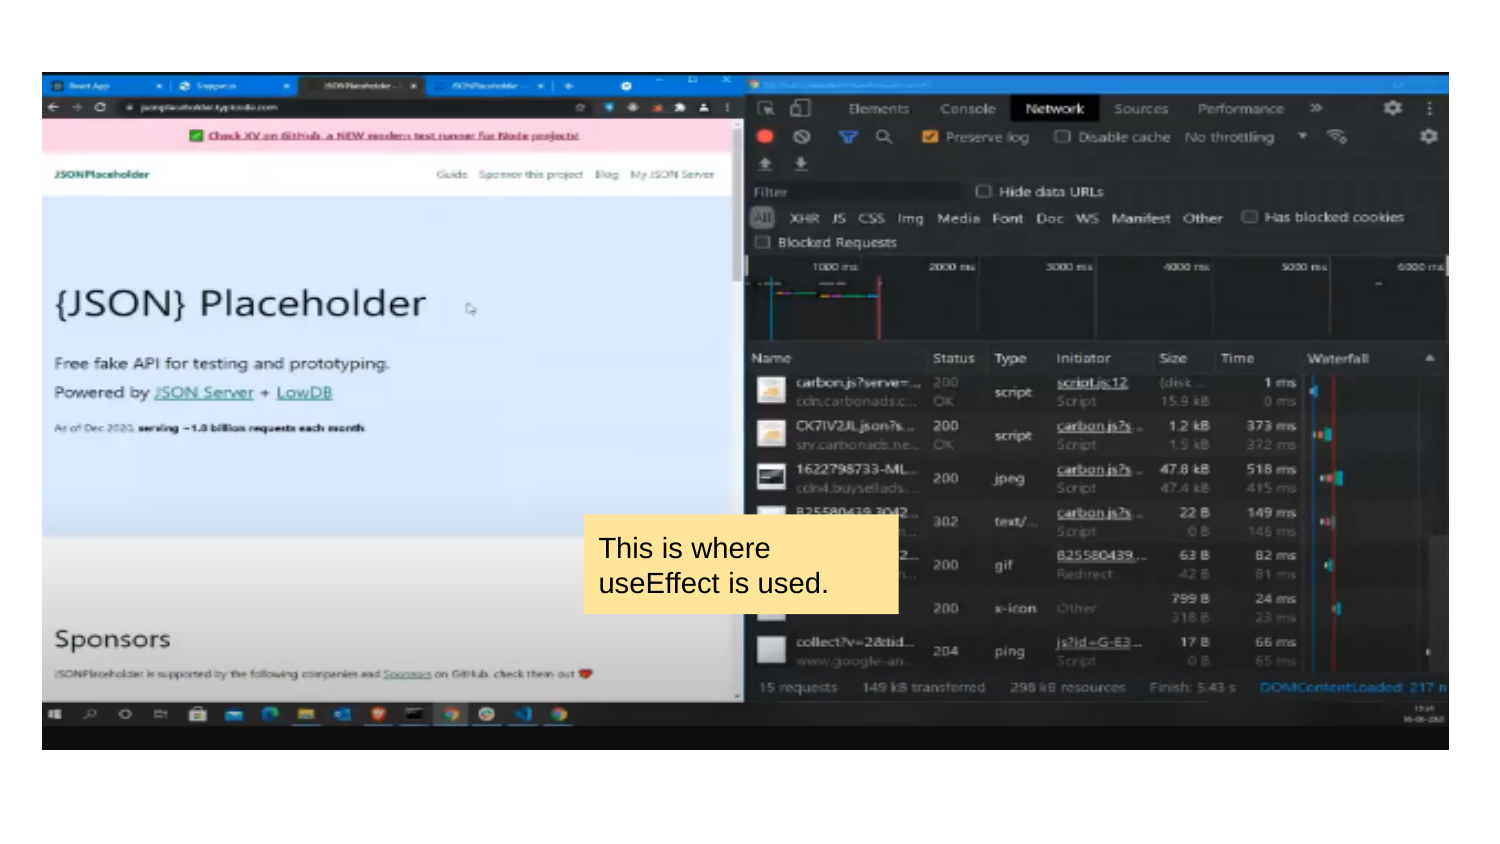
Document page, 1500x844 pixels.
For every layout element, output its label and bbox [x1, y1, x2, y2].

picture [42, 72, 1450, 750]
